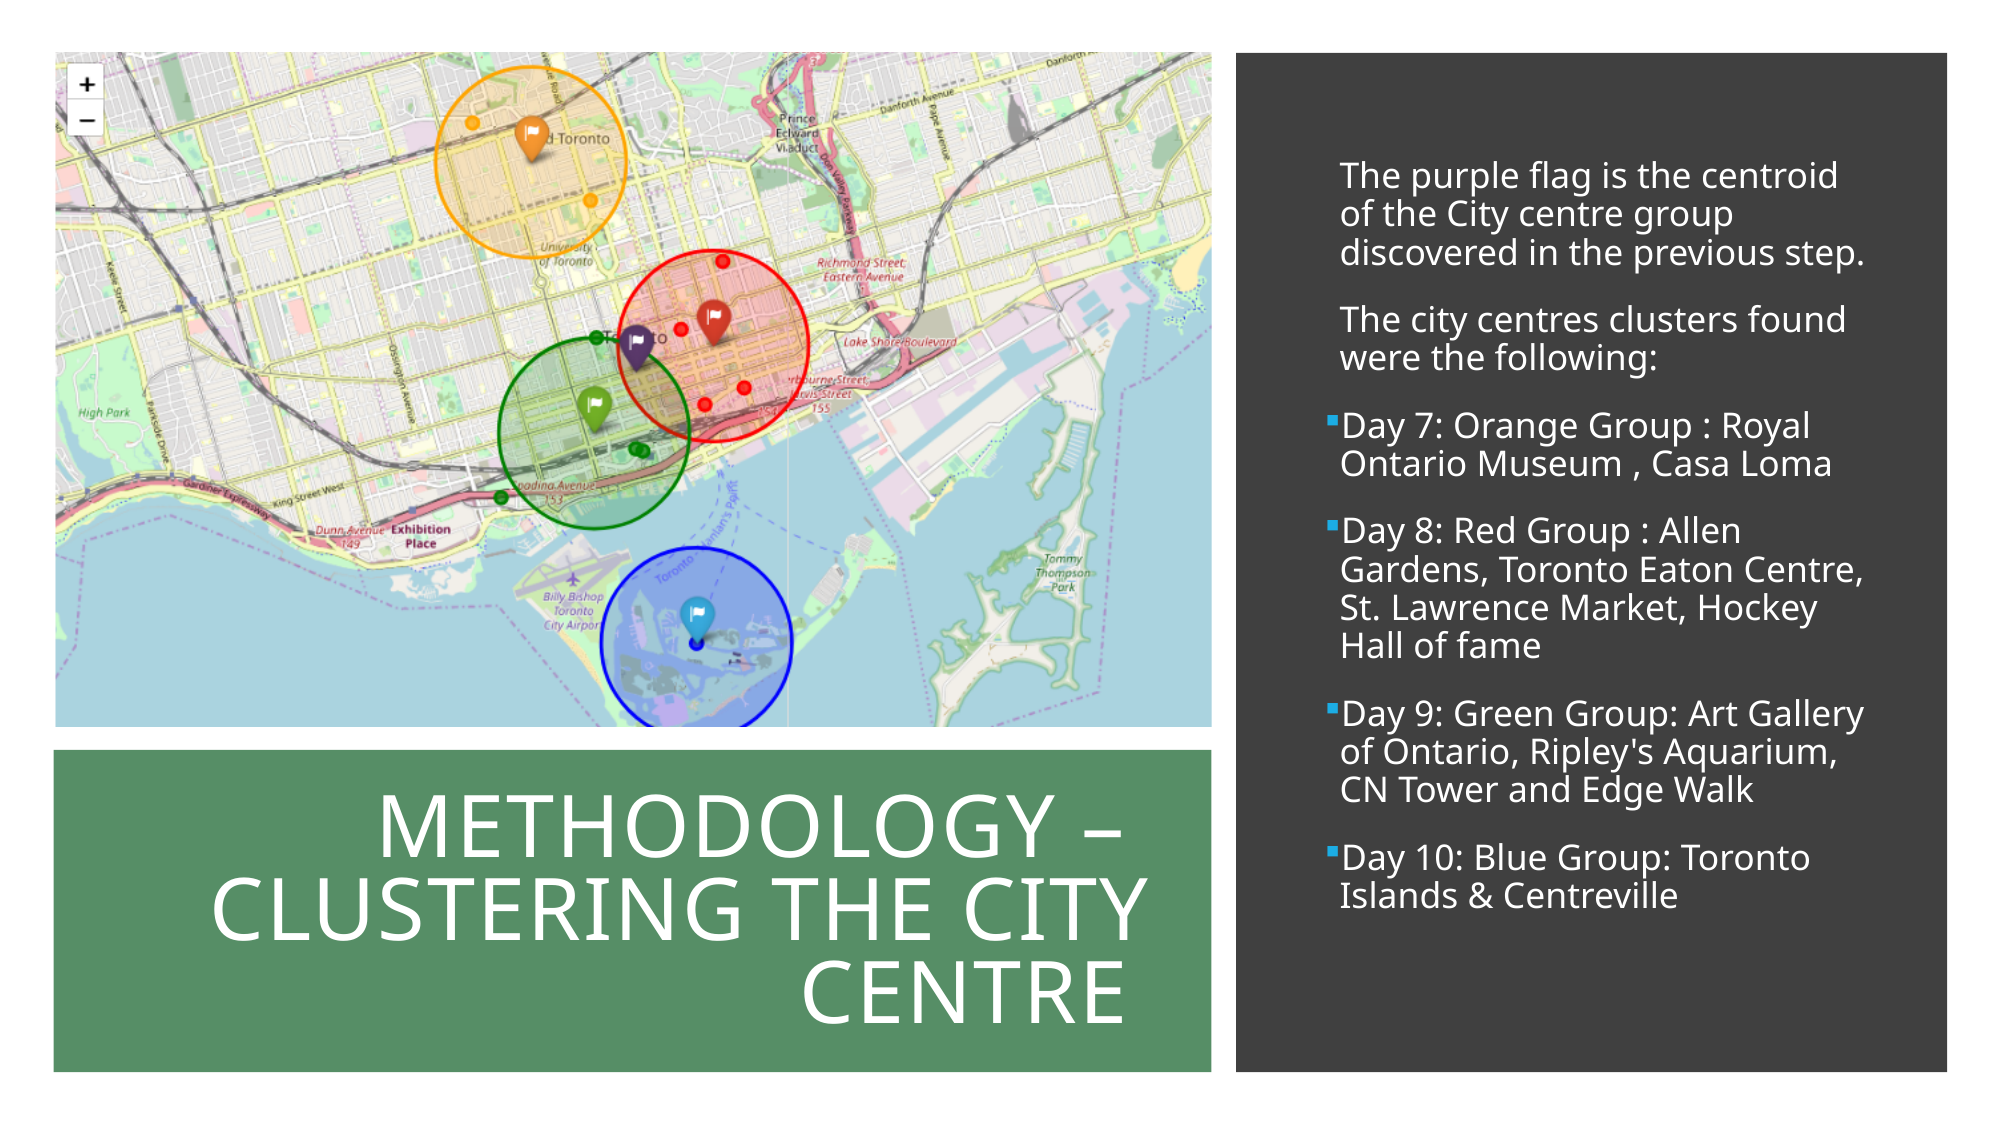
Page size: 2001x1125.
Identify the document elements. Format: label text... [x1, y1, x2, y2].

title Methodology – Clustering the city centre [85, 782, 1168, 1049]
picture [53, 52, 1212, 727]
text_box [1235, 51, 1948, 1074]
list The purple flag is the centroid of the City centre group discovered in the previous step. The city centres clusters found were the following: Day 7: Orange Group : Royal Ontario Museum , Casa Loma Day 8: Red Group : Allen Gardens, Toronto Eaton Centre, St. Lawrence Market, Hockey Hall of fame Day 9: Green Group: Art Gallery of Ontario, Ripley's Aquarium, CN Tower and Edge Walk Day 10: Blue Group: Toronto Islands & Centreville [1317, 150, 1879, 947]
text_box [52, 749, 1213, 1073]
